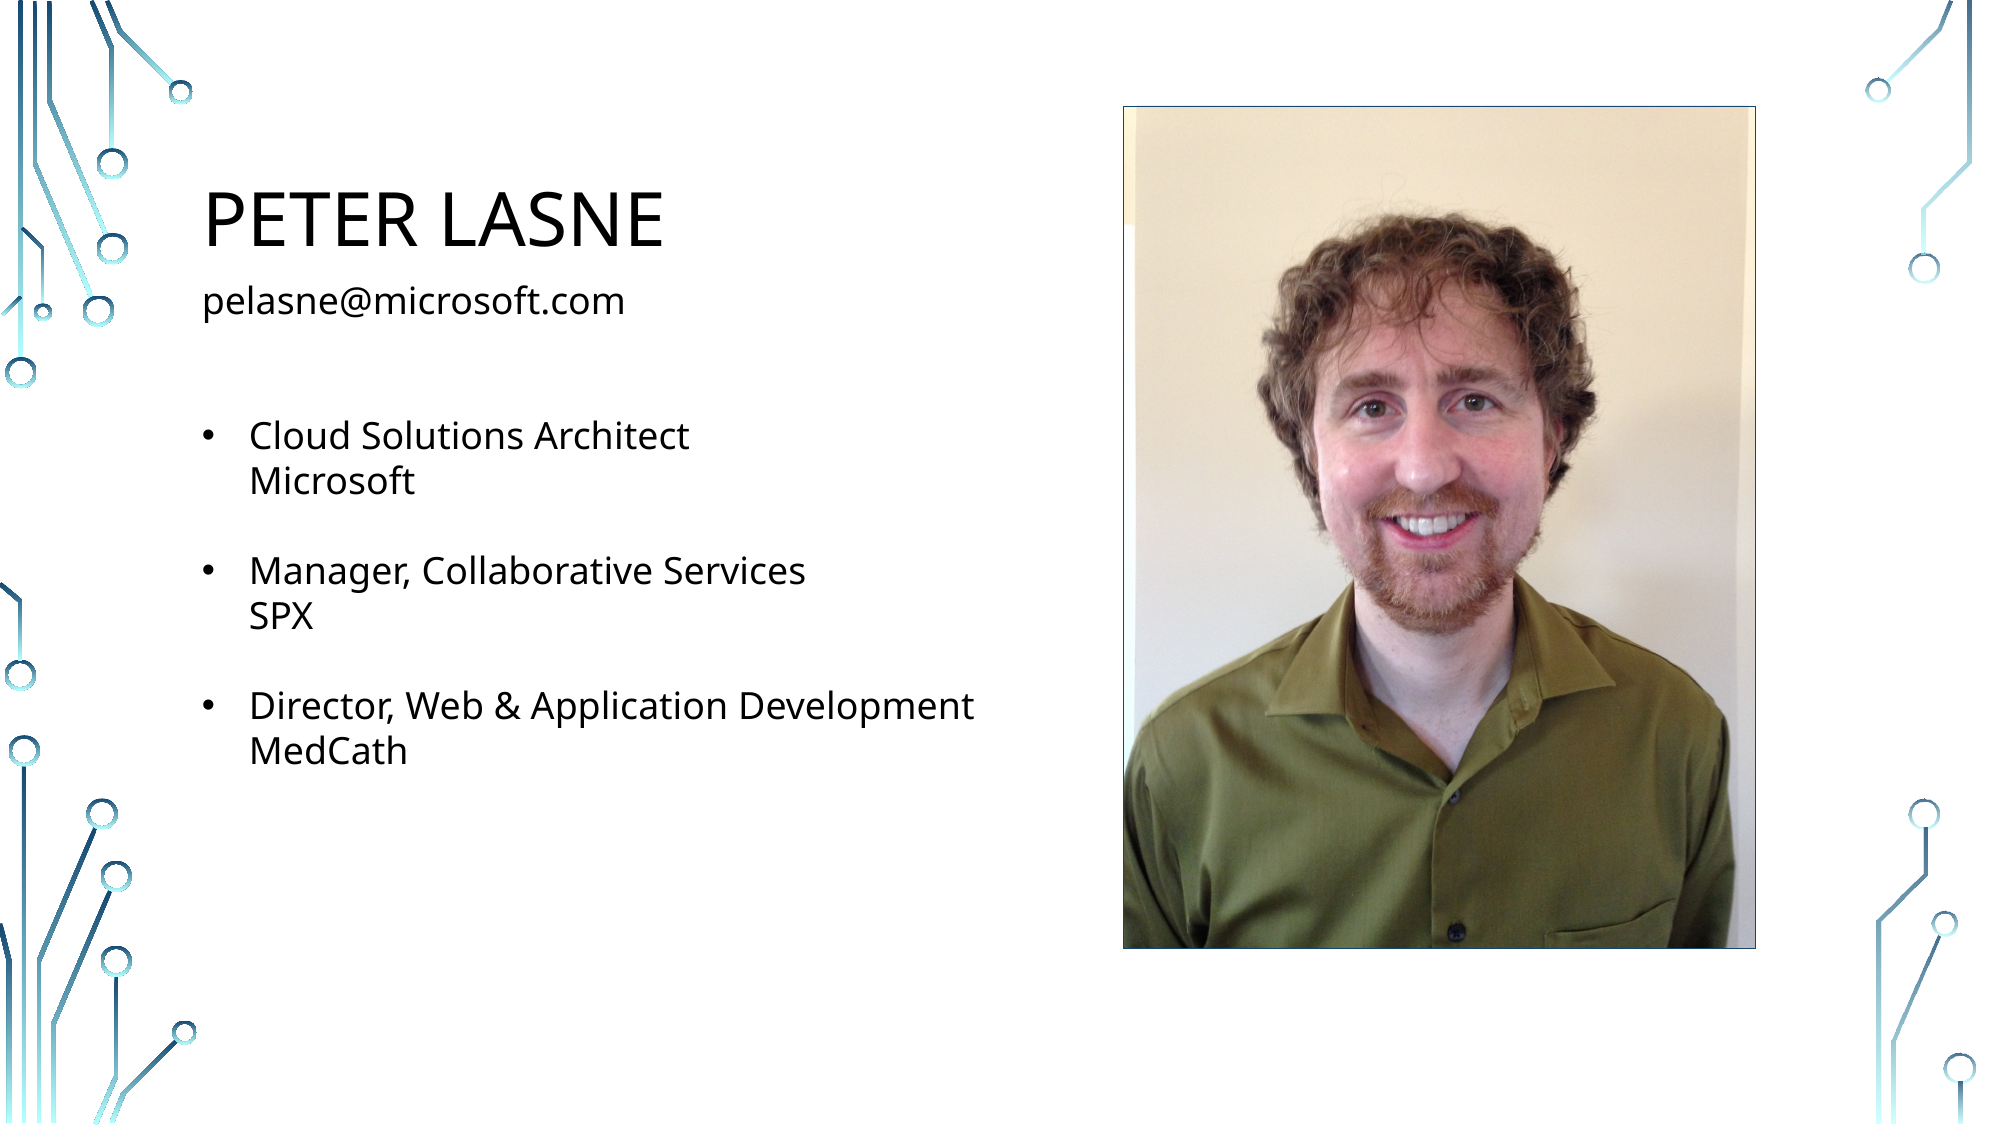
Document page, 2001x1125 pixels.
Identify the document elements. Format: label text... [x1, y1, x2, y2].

title Peter Lasne [187, 101, 1813, 269]
picture [1017, 107, 1861, 948]
table_header Basic [1876, 1102, 1881, 1124]
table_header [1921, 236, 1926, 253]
table_header [0, 0, 2000, 1125]
text_box pelasne@microsoft.com Cloud Solutions Architect Microsoft Manager, Collaborative Services SPX Director, Web & Application Development MedCath [187, 269, 1017, 780]
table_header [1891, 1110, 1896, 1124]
